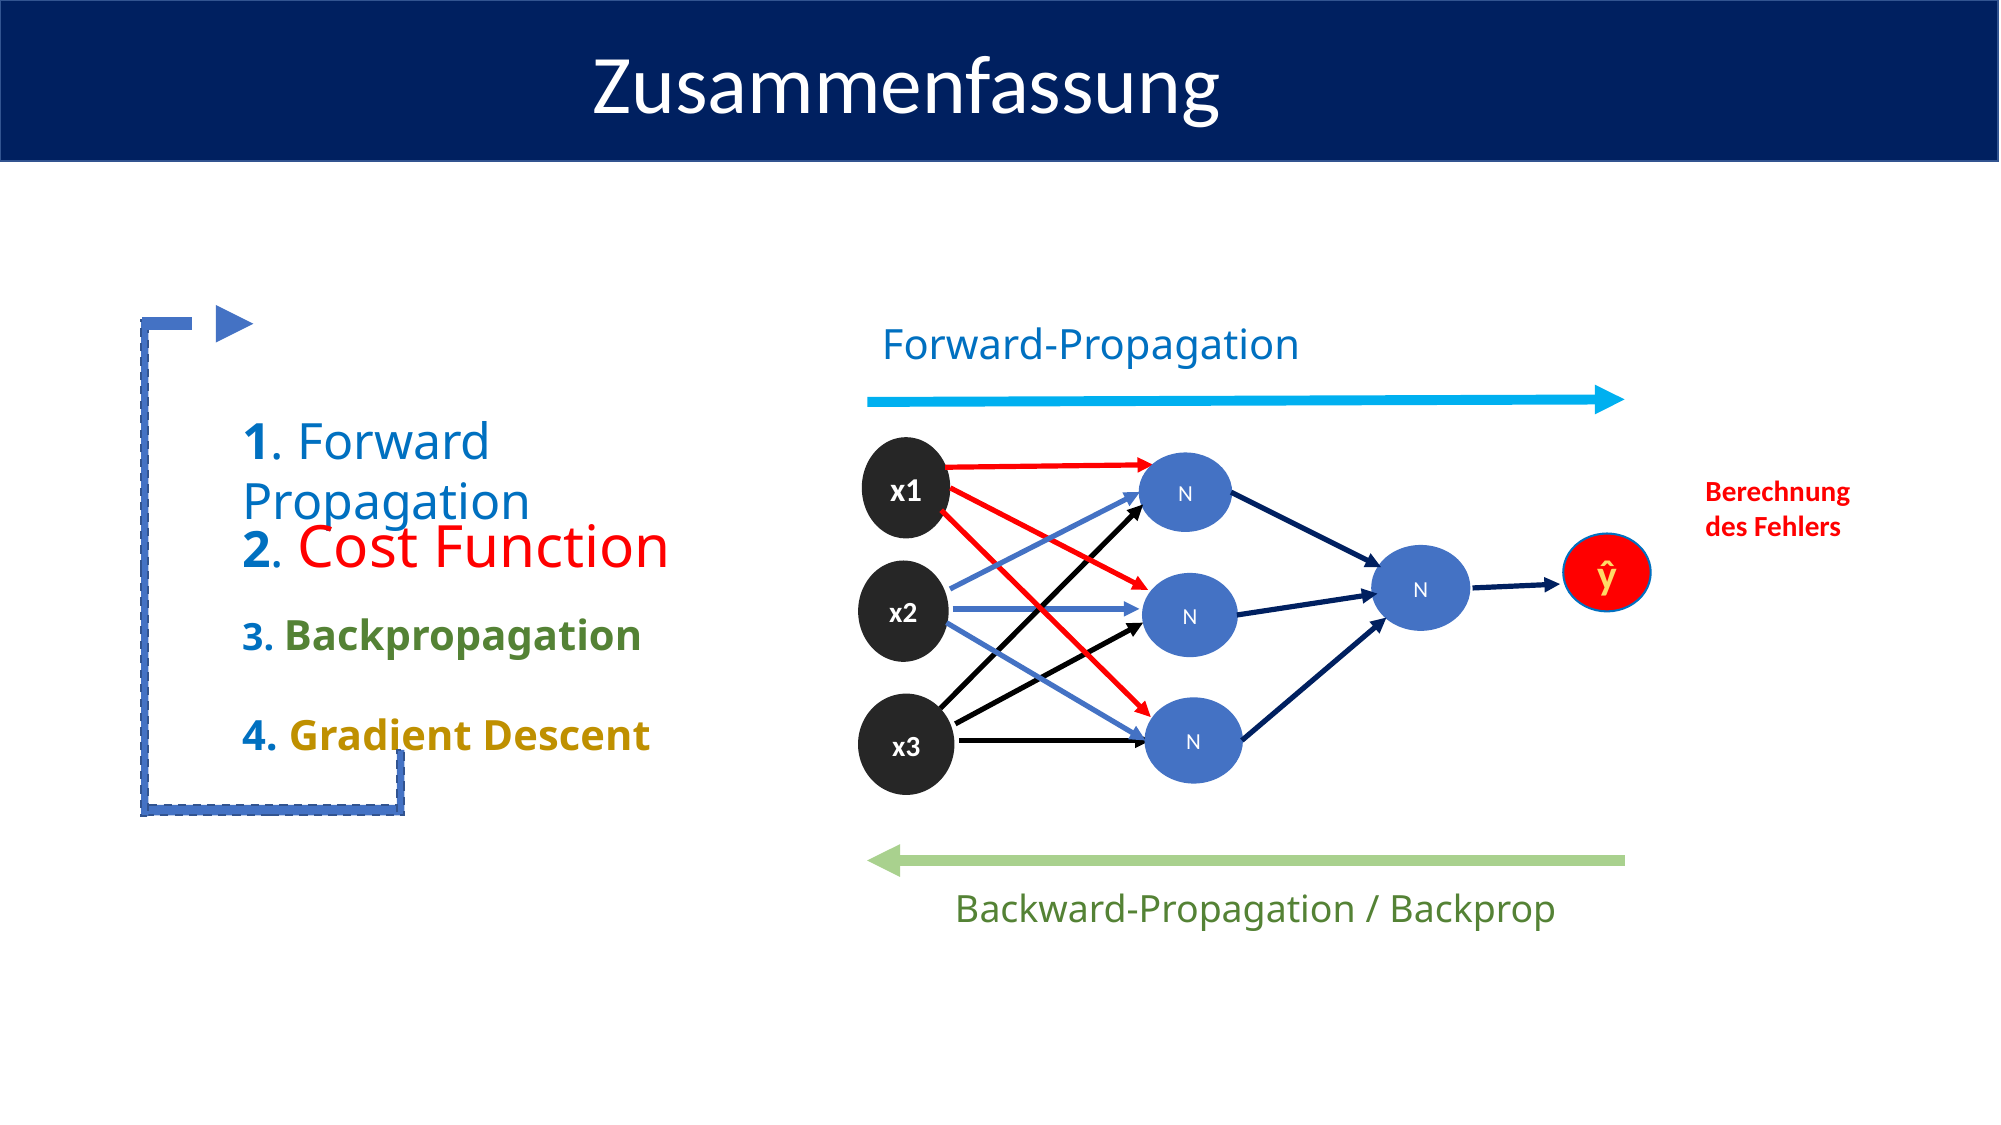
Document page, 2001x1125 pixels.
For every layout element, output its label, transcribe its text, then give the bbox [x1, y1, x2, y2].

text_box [857, 437, 1651, 795]
text_box Zusammenfassung [0, 0, 1999, 162]
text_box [140, 320, 405, 817]
text_box 4. Gradient Descent [405, 701, 667, 766]
text_box 1. Forward Propagation [405, 402, 808, 537]
text_box Backward-Propagation / Backprop [940, 877, 1625, 938]
text_box 3. Backpropagation [405, 601, 667, 667]
text_box 2. Cost Function [405, 501, 709, 587]
text_box Forward-Propagation [867, 310, 1413, 376]
text_box Berechnung des Fehlers [1690, 464, 1901, 550]
